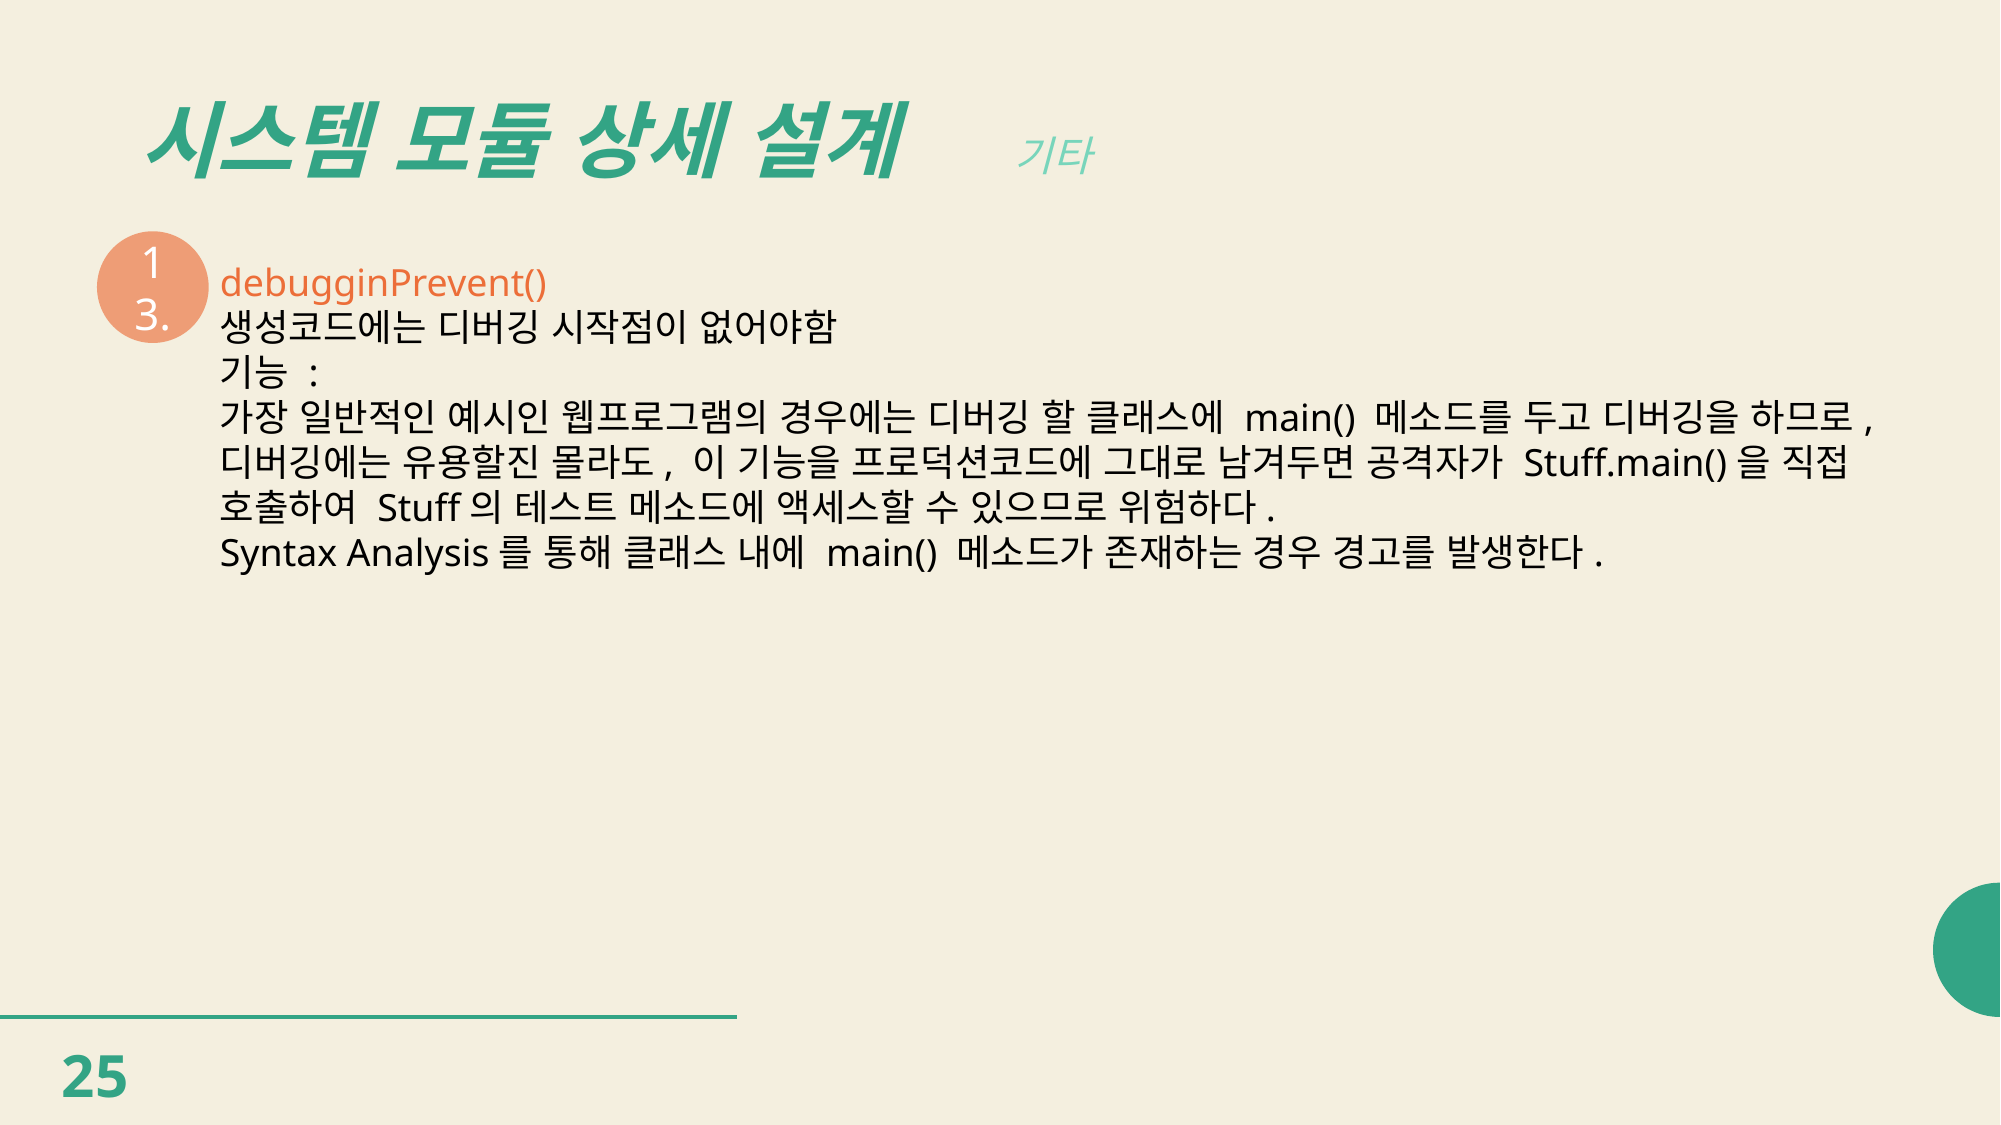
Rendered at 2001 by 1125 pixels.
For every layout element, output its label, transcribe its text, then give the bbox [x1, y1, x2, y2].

list 기타 [999, 122, 2000, 211]
text_box 13. [95, 230, 210, 345]
title 시스템 모듈 상세 설계 [125, 91, 981, 211]
text_box 25 [47, 1031, 172, 1117]
text_box debugginPrevent() 생성코드에는 디버깅 시작점이 없어야함 기능 : 가장 일반적인 예시인 웹프로그램의 경우에는 디버깅 할 클래스에 main() 메소드를 두고 디버깅을 하므로, 디버깅에는 유용할진 몰라도, 이 기능을 프로덕션코드에 그대로 남겨두면 공격자가 Stuff.main()을 직접 호출하여 Stuff의 테스트 메소드에 액세스할 수 있으므로 위험하다. Syntax Analysis를 통해 클래스 내에 main() 메소드가 존재하는 경우 경고를 발생한다. [205, 251, 2000, 627]
